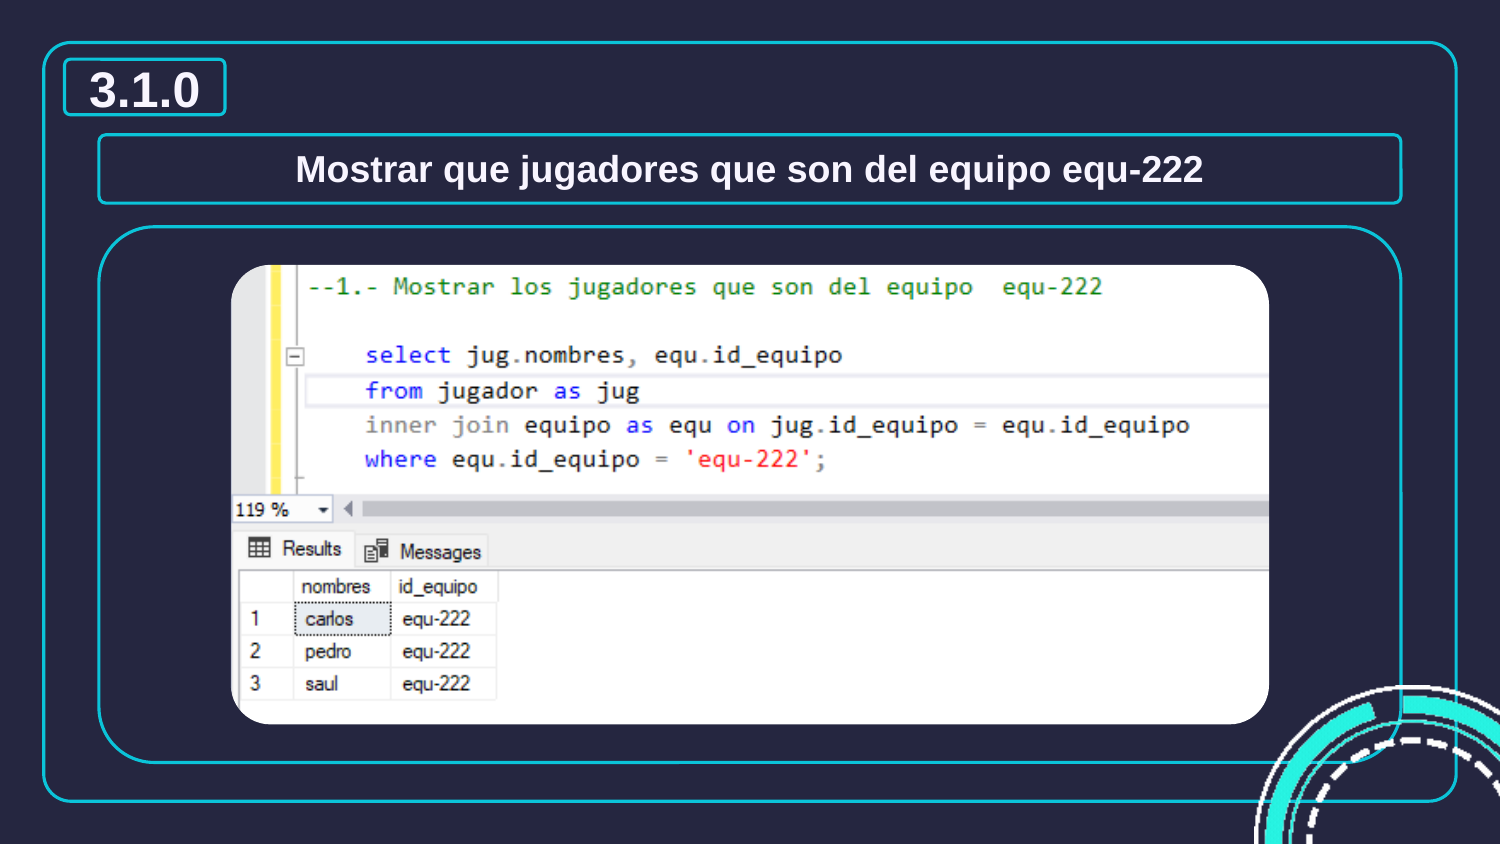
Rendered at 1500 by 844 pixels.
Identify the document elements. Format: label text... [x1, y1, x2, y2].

text_box [98, 226, 1401, 763]
text_box [98, 134, 1401, 204]
title Mostrar que jugadores que son del equipo equ-222 [98, 197, 1401, 215]
text_box 3.1.0 [64, 59, 225, 115]
title Mostrar que jugadores que son del equipo equ-222 [98, 120, 1401, 141]
picture [230, 264, 1500, 844]
